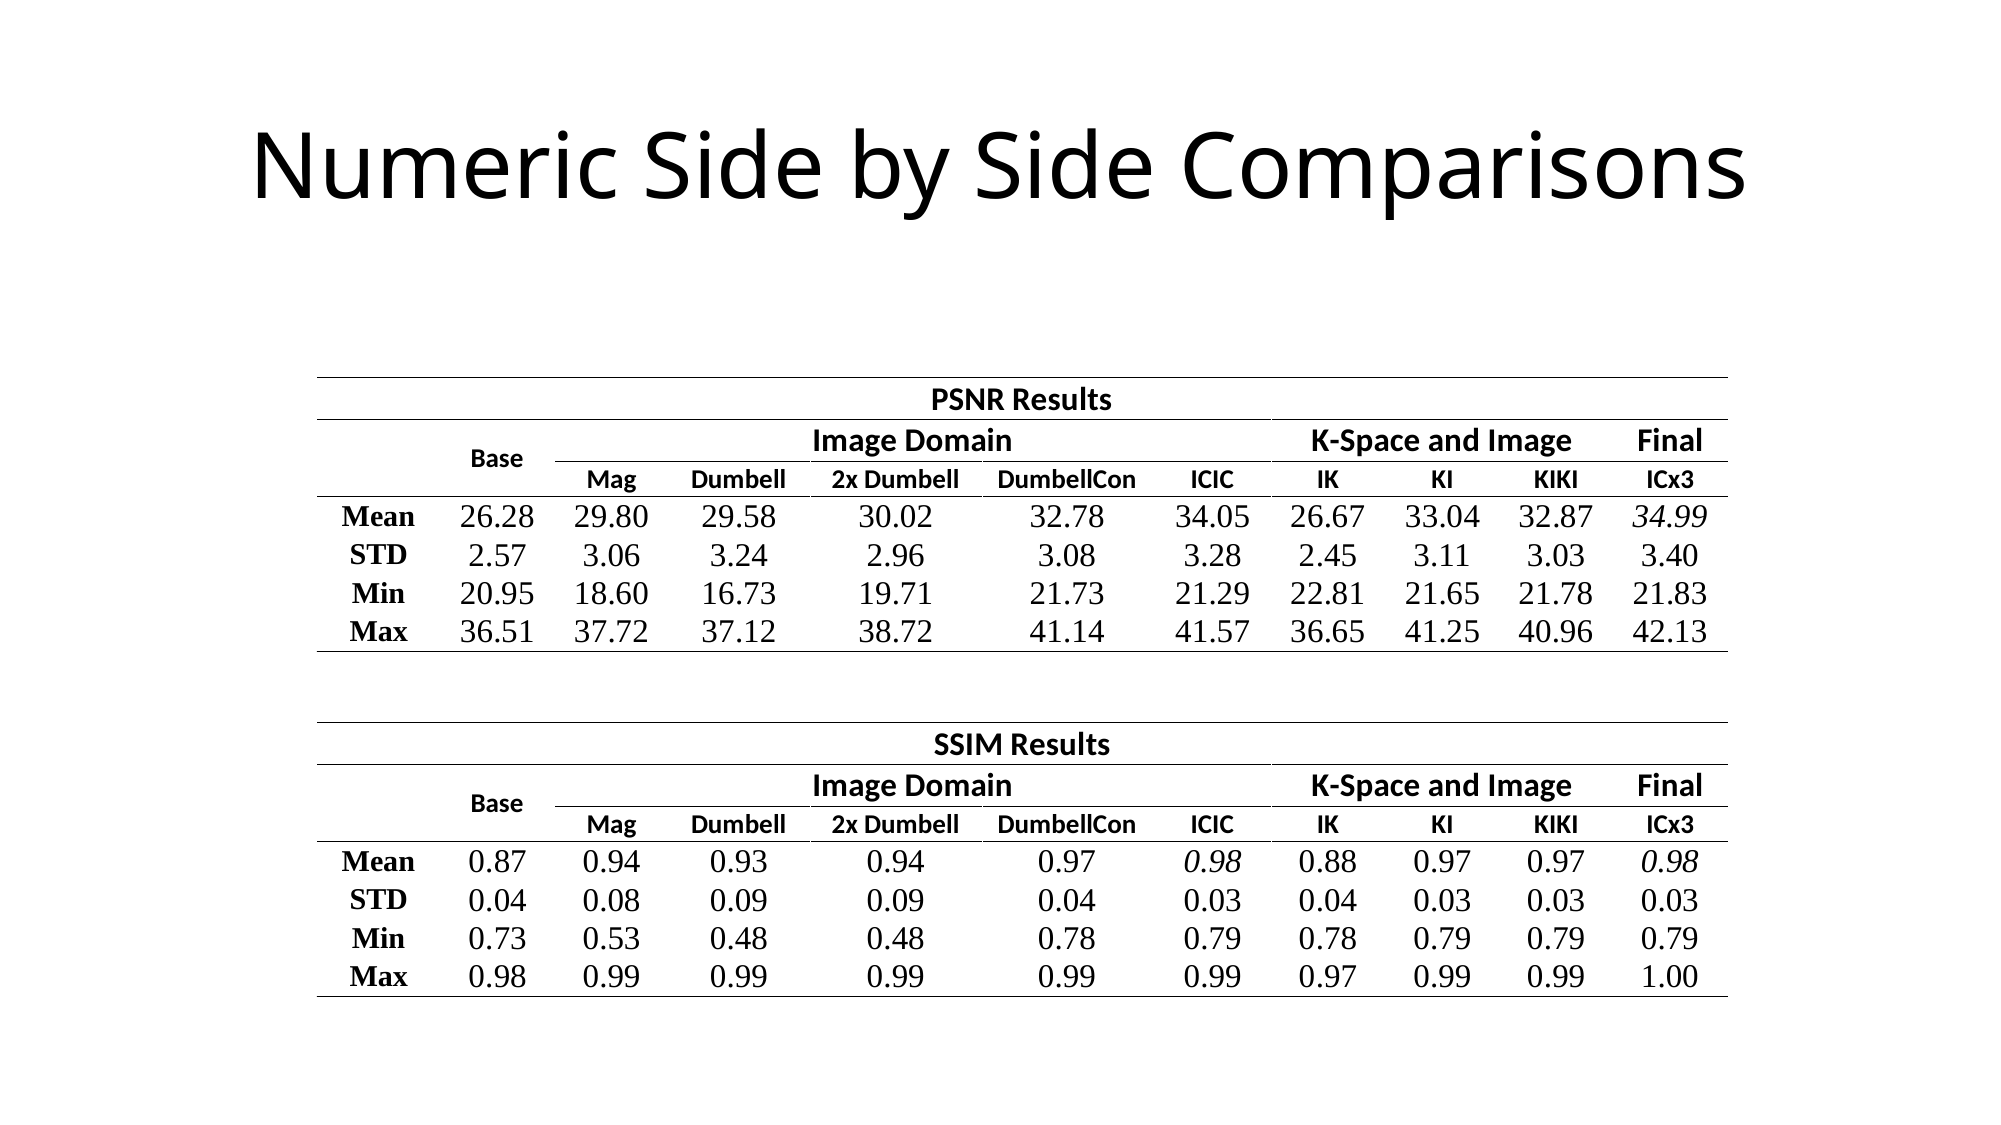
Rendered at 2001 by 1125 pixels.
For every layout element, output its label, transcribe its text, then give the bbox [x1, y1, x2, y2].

picture [316, 721, 1729, 1066]
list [316, 376, 1729, 721]
title Numeric Side by Side Comparisons [137, 59, 1863, 278]
